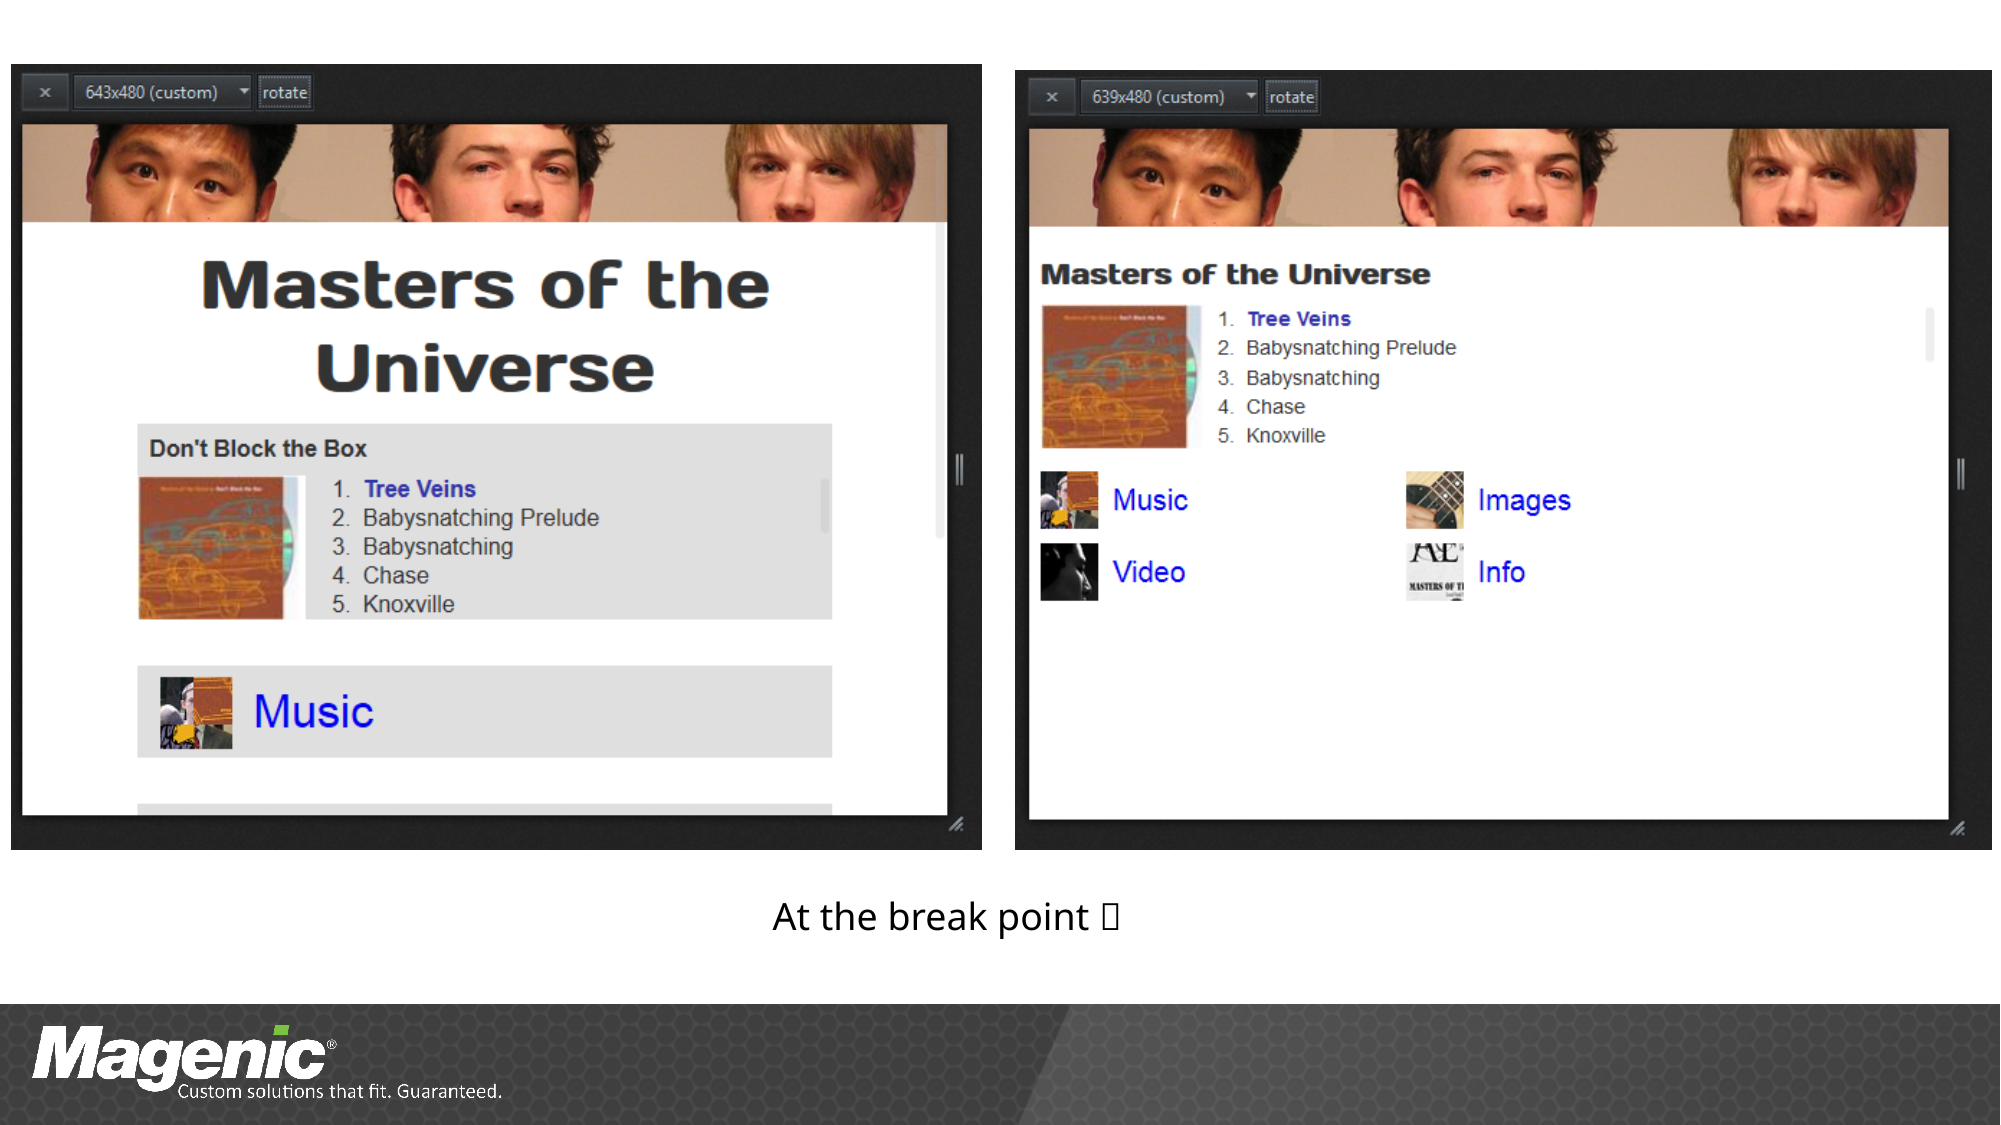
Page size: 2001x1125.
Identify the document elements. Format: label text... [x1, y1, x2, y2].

picture [1015, 70, 1992, 850]
picture [10, 63, 983, 850]
picture [0, 1004, 2000, 1125]
text_box At the break point  [249, 885, 1646, 946]
